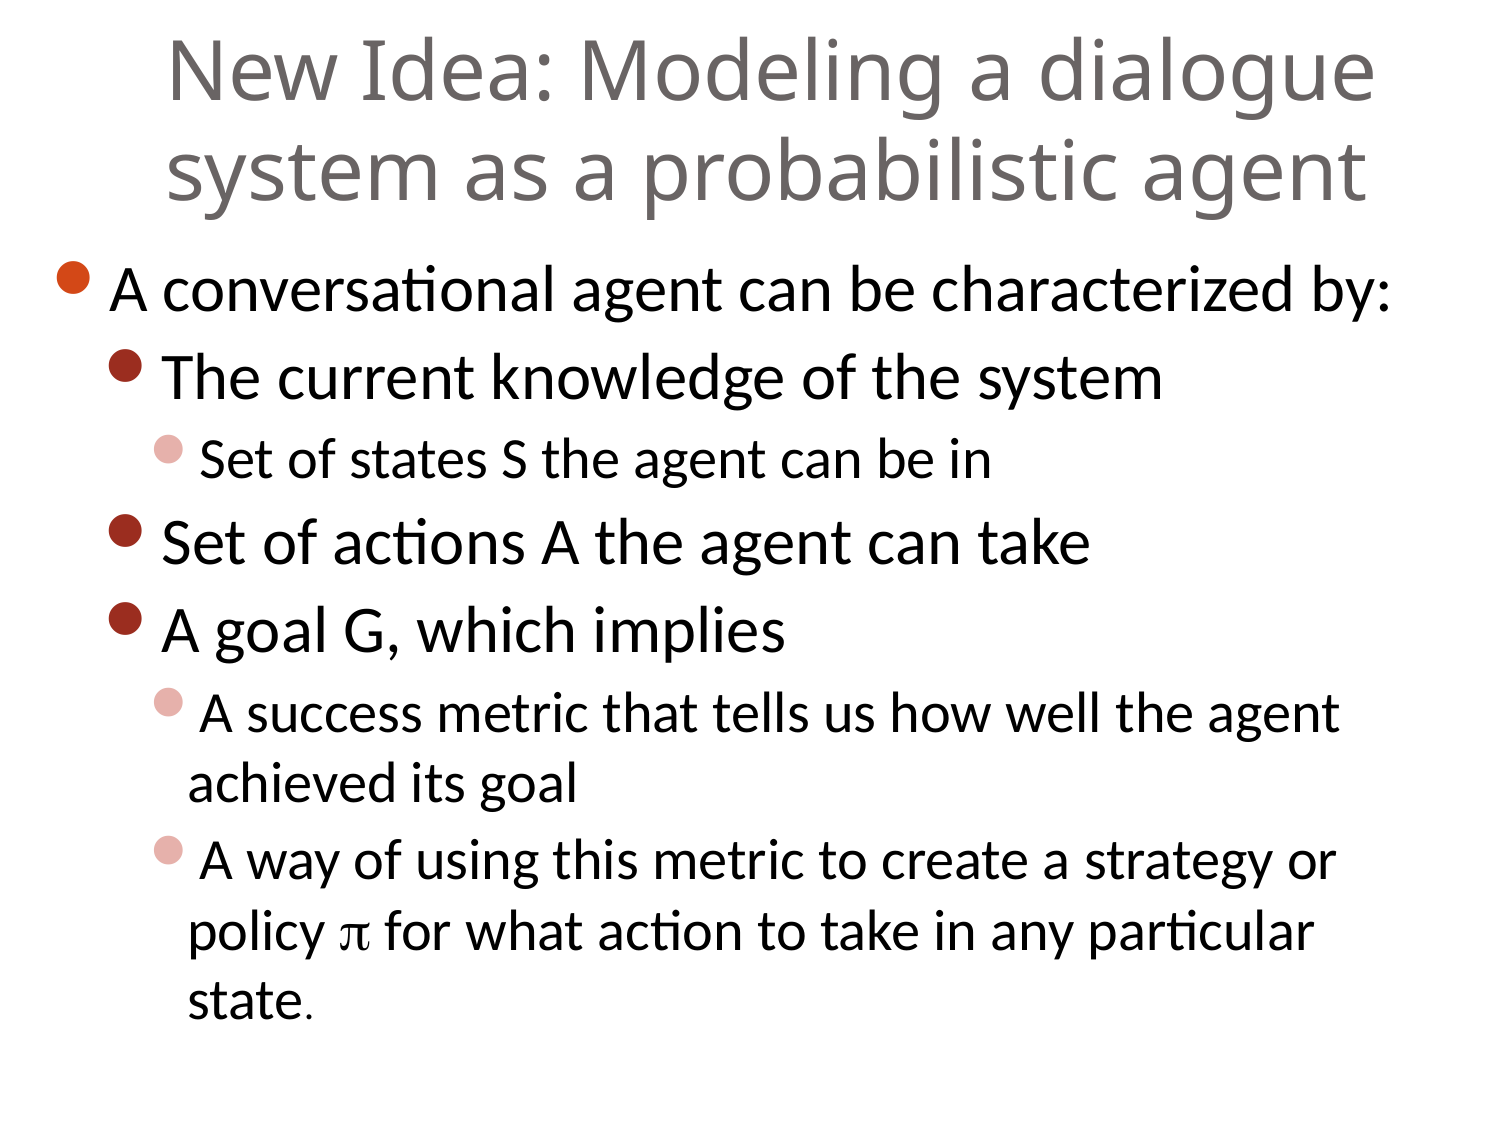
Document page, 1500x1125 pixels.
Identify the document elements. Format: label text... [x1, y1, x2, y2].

title New Idea: Modeling a dialogue system as a probabilistic agent [149, 44, 1426, 233]
list A conversational agent can be characterized by: The current knowledge of the system Set of states S the agent can be in Set of actions A the agent can take A goal G, which implies A success metric that tells us how well the agent achieved its goal A way of using this metric to create a strategy or policy  for what action to take in any particular state. [37, 237, 1426, 1026]
